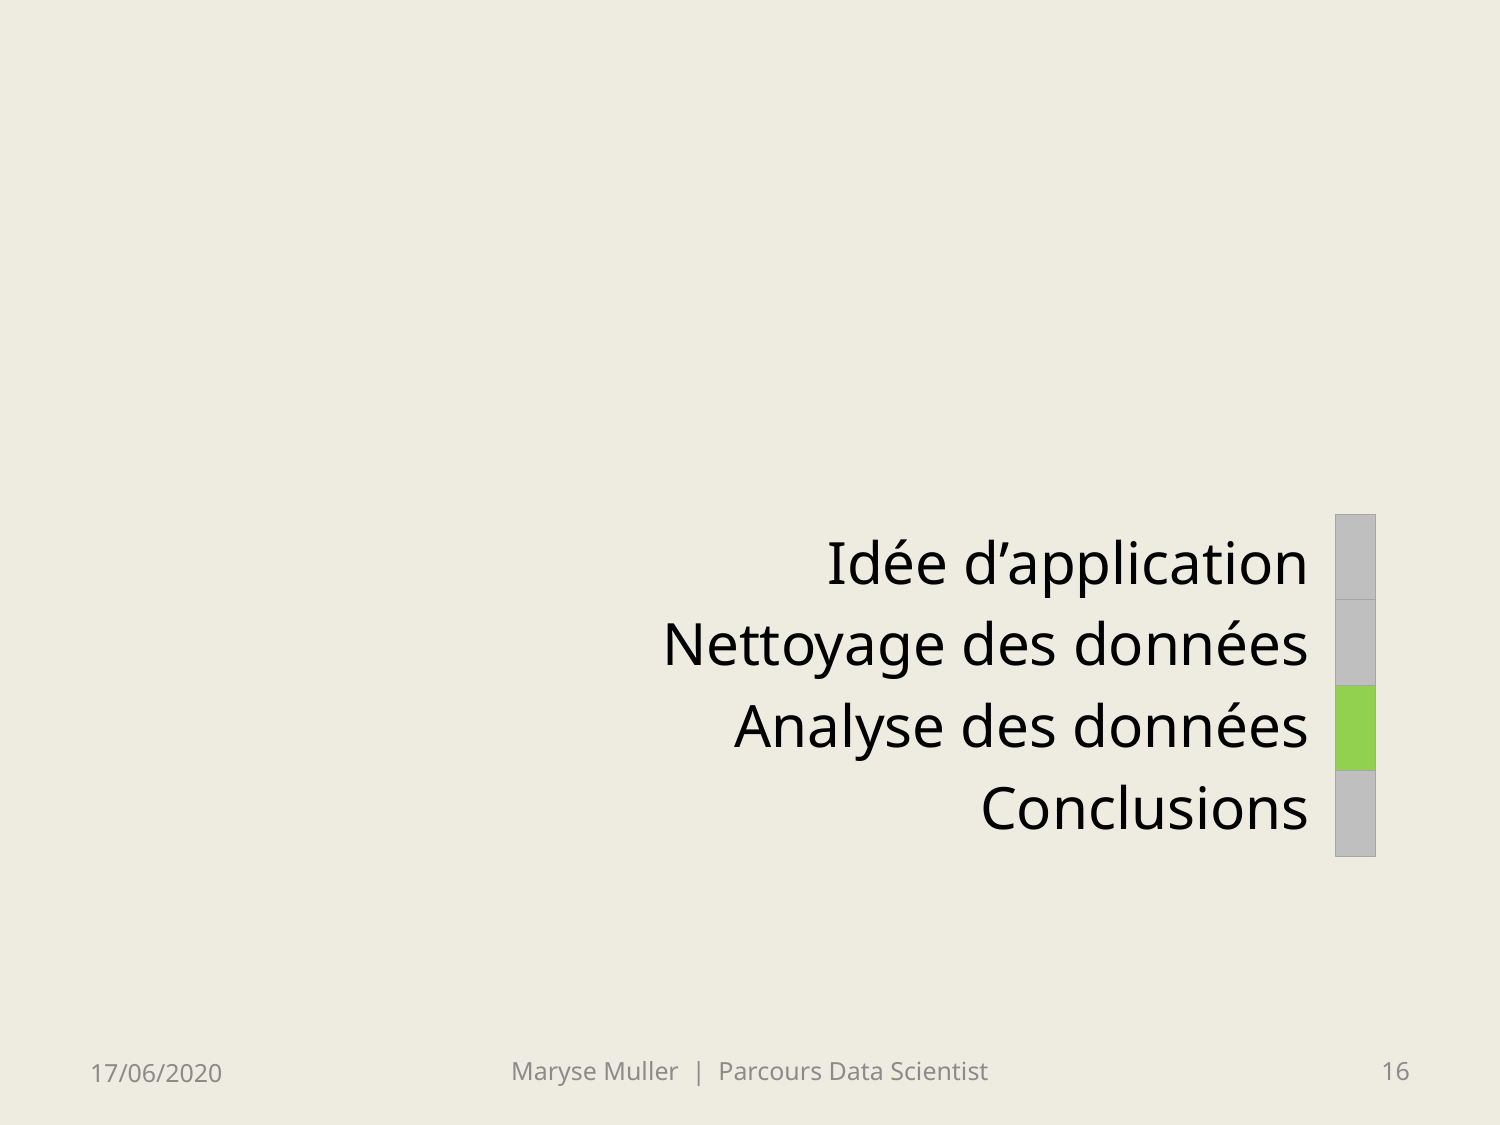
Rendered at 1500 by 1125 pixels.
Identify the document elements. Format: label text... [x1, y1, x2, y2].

slide_number 16 [1074, 1042, 1425, 1103]
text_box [1335, 514, 1377, 857]
footer Maryse Muller | Parcours Data Scientist [472, 1042, 1028, 1103]
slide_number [75, 1042, 425, 1103]
text_box Idée d’application Nettoyage des données Analyse des données Conclusions [586, 518, 1325, 869]
